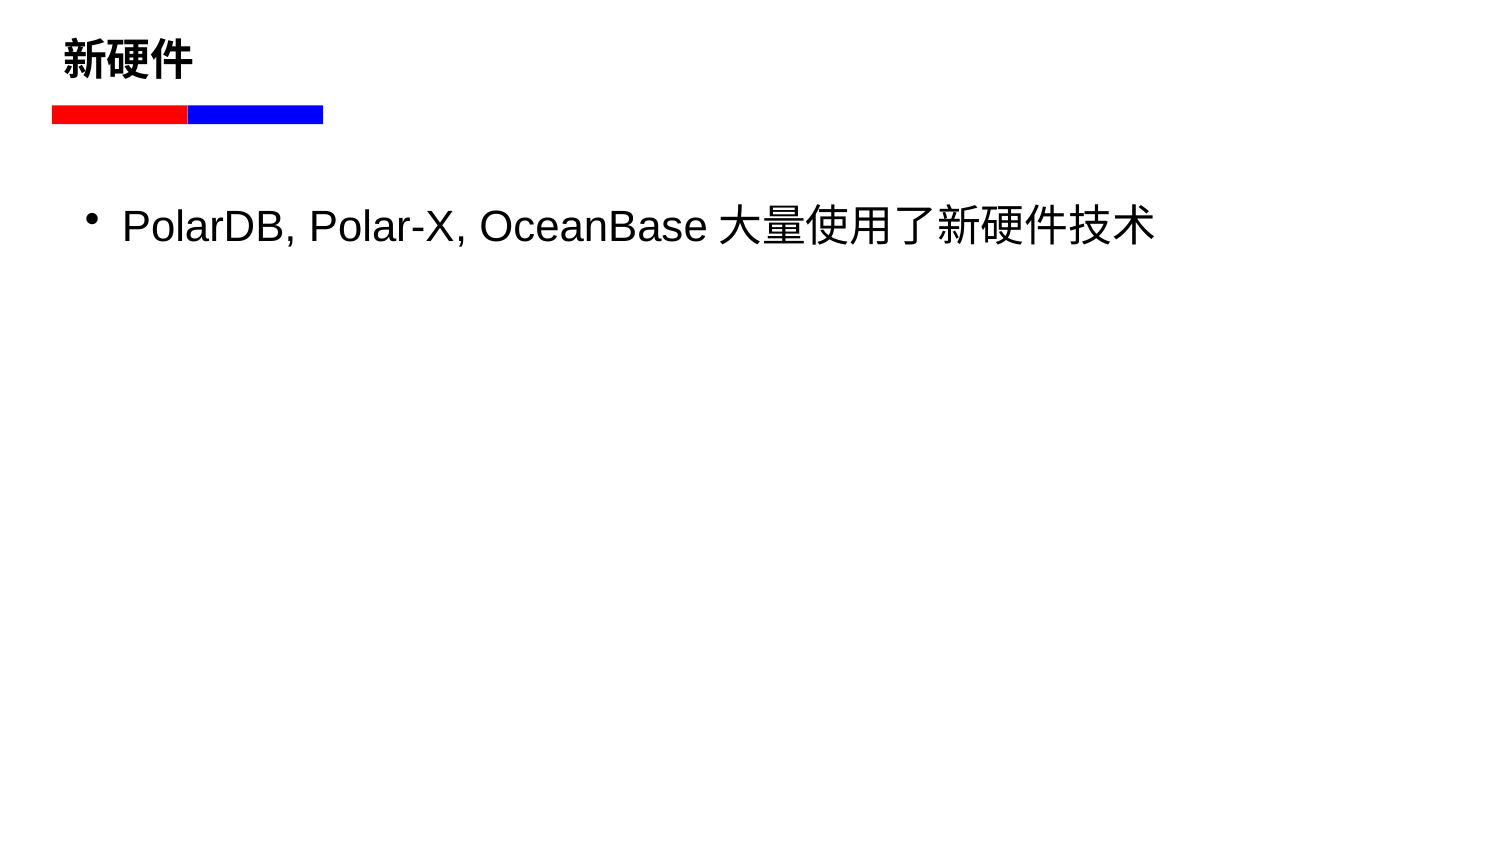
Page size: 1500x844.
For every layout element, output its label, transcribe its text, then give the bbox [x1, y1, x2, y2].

title 新硬件 [52, 8, 1448, 107]
list PolarDB, Polar-X, OceanBase大量使用了新硬件技术 [74, 192, 1426, 751]
